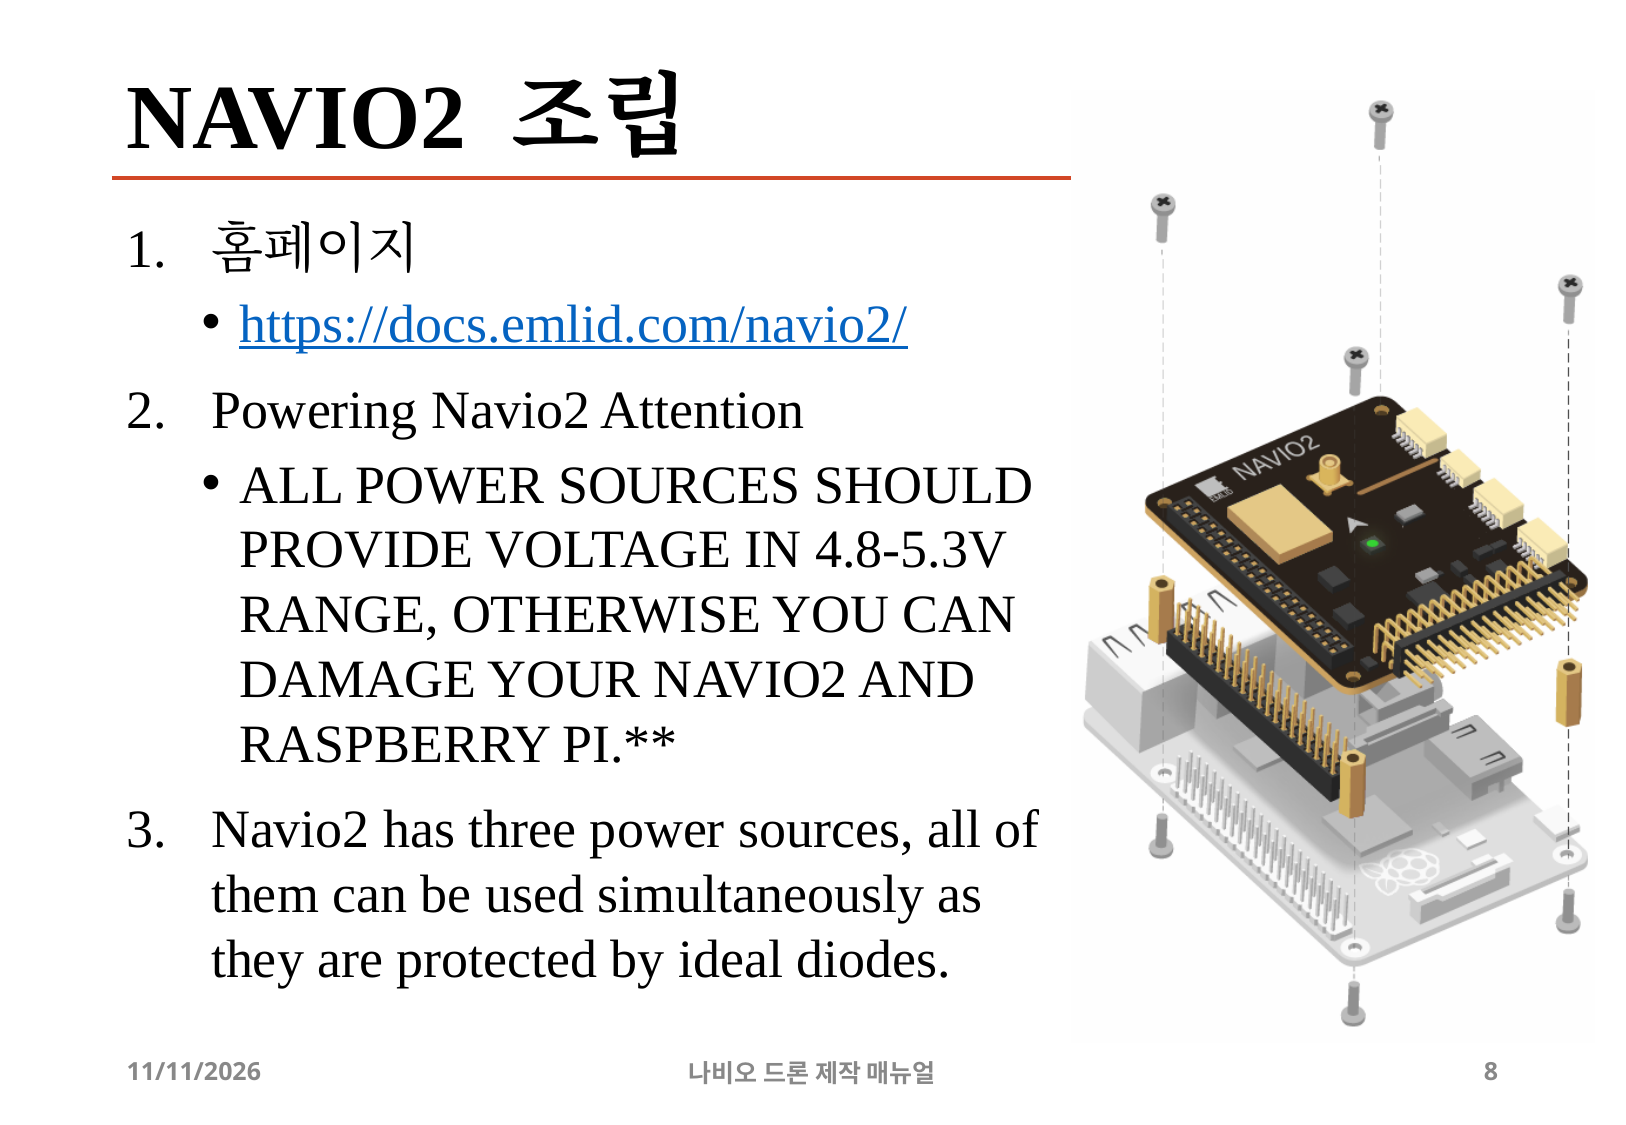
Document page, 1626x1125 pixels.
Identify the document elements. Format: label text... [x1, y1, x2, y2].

picture [1071, 90, 1596, 1043]
footer 나비오 드론 제작 매뉴얼 [538, 1042, 1087, 1103]
slide_number 8 [1433, 1052, 1514, 1103]
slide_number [111, 1042, 303, 1103]
list 홈페이지 https://docs.emlid.com/navio2/ Powering Navio2 Attention ALL POWER SOURCES SHOULD PROVIDE VOLTAGE IN 4.8-5.3V RANGE, OTHERWISE YOU CAN DAMAGE YOUR NAVIO2 AND RASPBERRY PI.** Navio2 has three power sources, all of them can be used simultaneously as they are protected by ideal diodes. [111, 205, 1066, 1015]
title NAVIO2 조립 [111, 59, 1514, 179]
